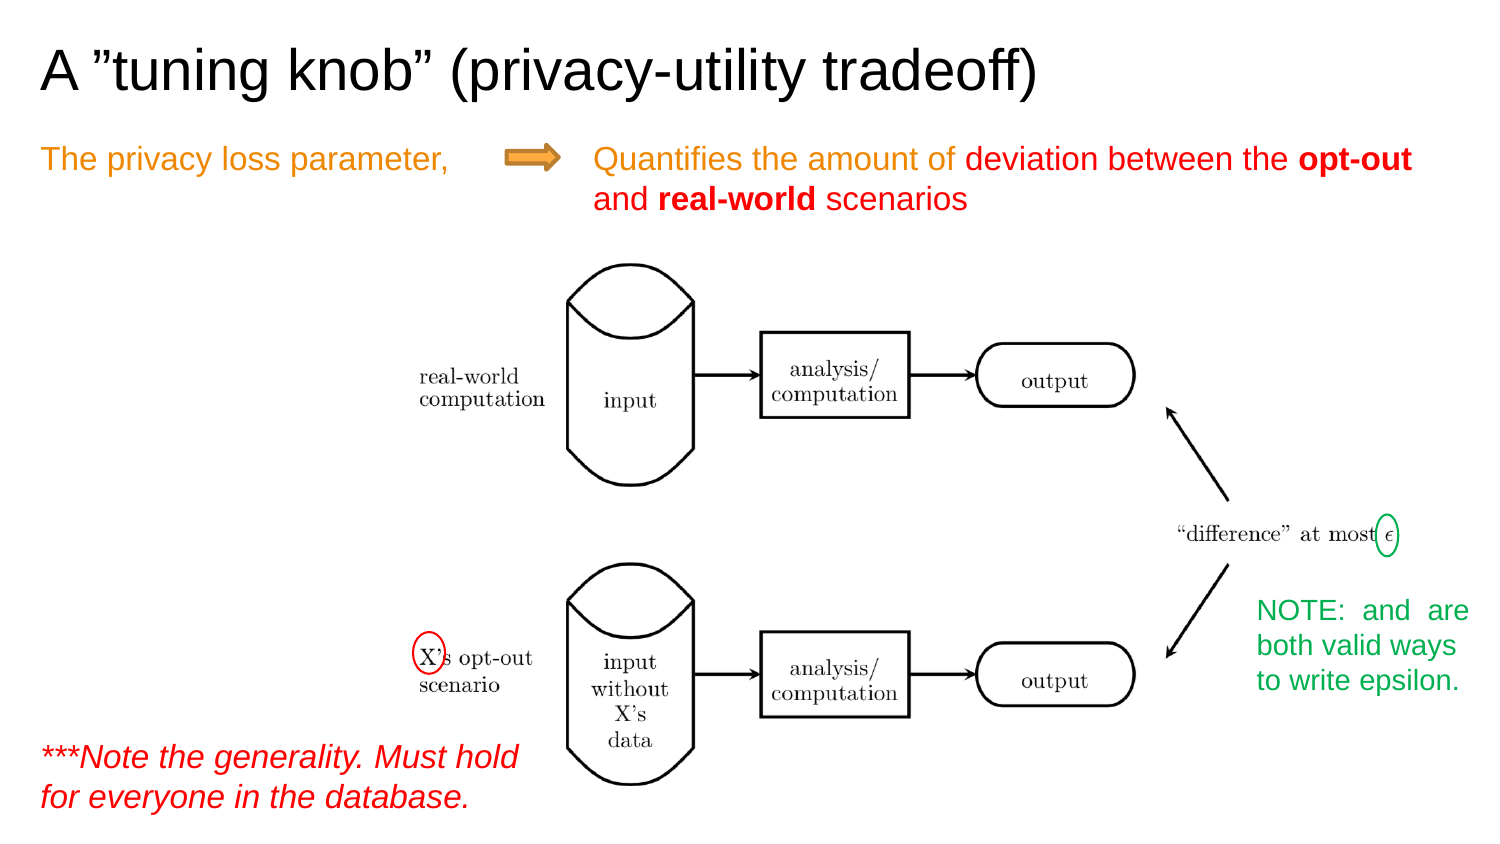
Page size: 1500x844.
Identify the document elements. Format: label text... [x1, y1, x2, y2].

text_box A ”tuning knob” (privacy-utility tradeoff) [25, 16, 1424, 130]
text_box [504, 142, 561, 172]
text_box ***Note the generality. Must hold for everyone in the database. [25, 727, 545, 823]
text_box Quantifies the amount of deviation between the opt-out and real-world scenarios [578, 129, 1462, 224]
picture [387, 240, 1412, 809]
